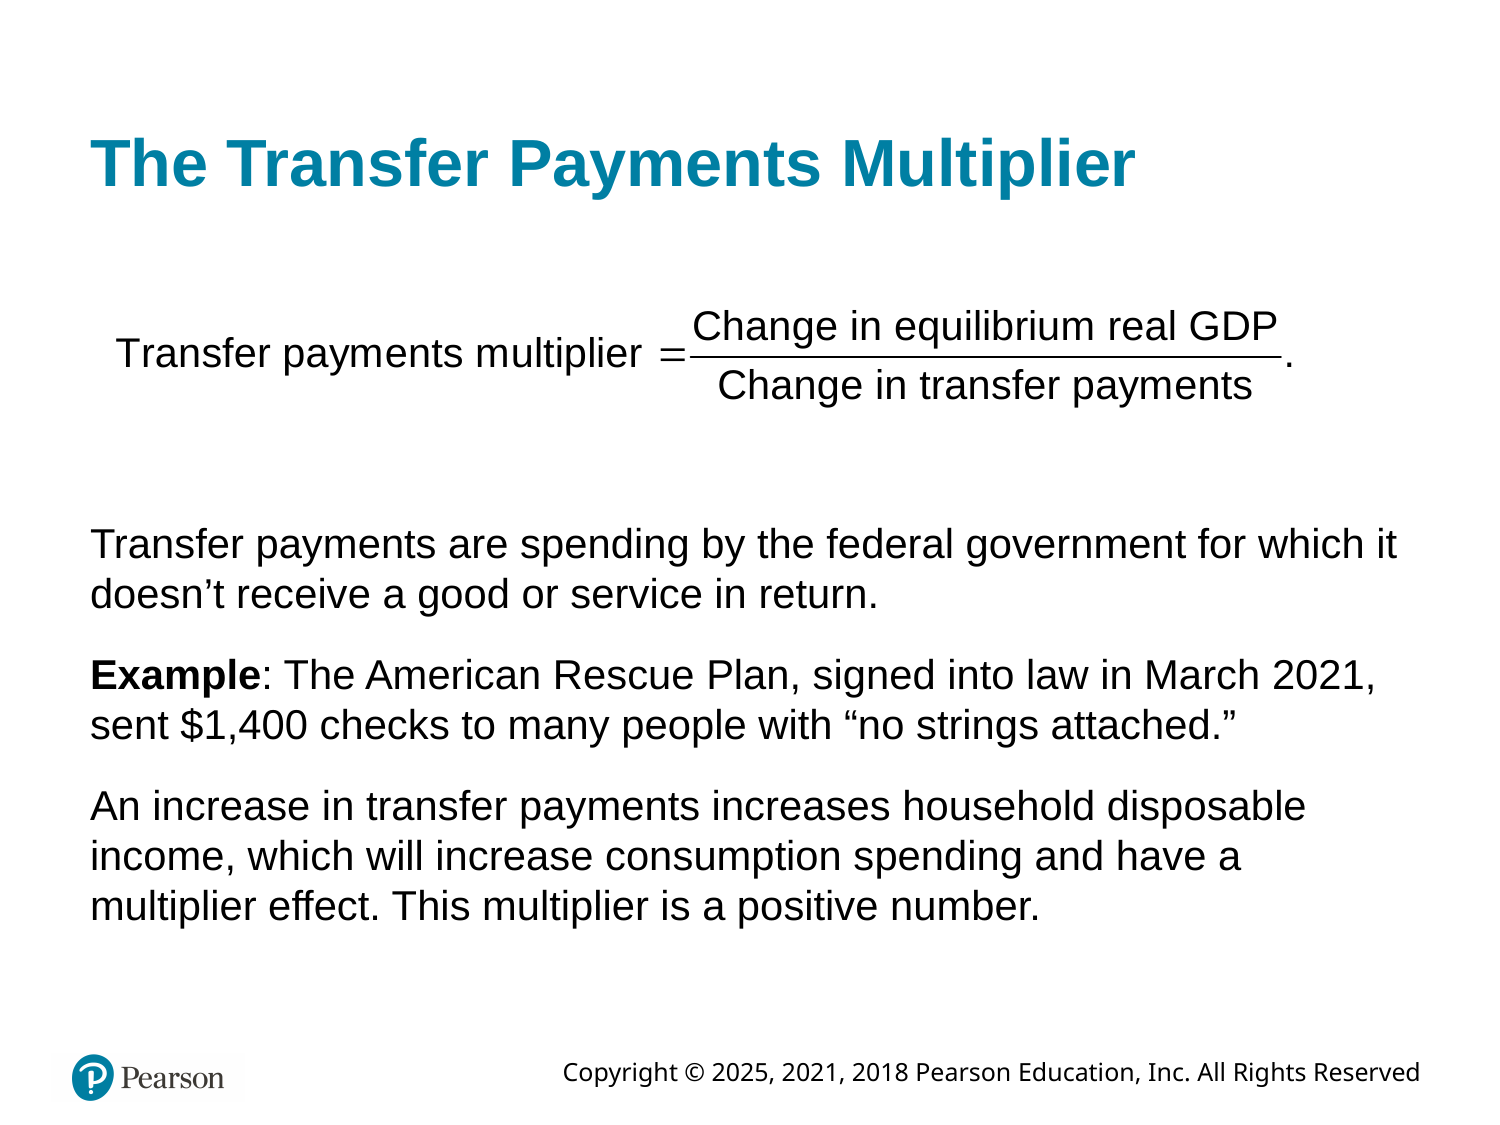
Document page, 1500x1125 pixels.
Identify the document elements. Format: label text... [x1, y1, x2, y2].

picture [51, 1053, 245, 1102]
list Transfer payments are spending by the federal government for which it doesn’t receive a good or service in return. Example: The American Rescue Plan, signed into law in March 2021, sent $1,400 checks to many people with “no strings attached.” An increase in transfer payments increases household disposable income, which will increase consumption spending and have a multiplier effect. This multiplier is a positive number. [75, 501, 1426, 989]
title The Transfer Payments Multiplier [75, 35, 1425, 216]
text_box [113, 304, 1297, 413]
